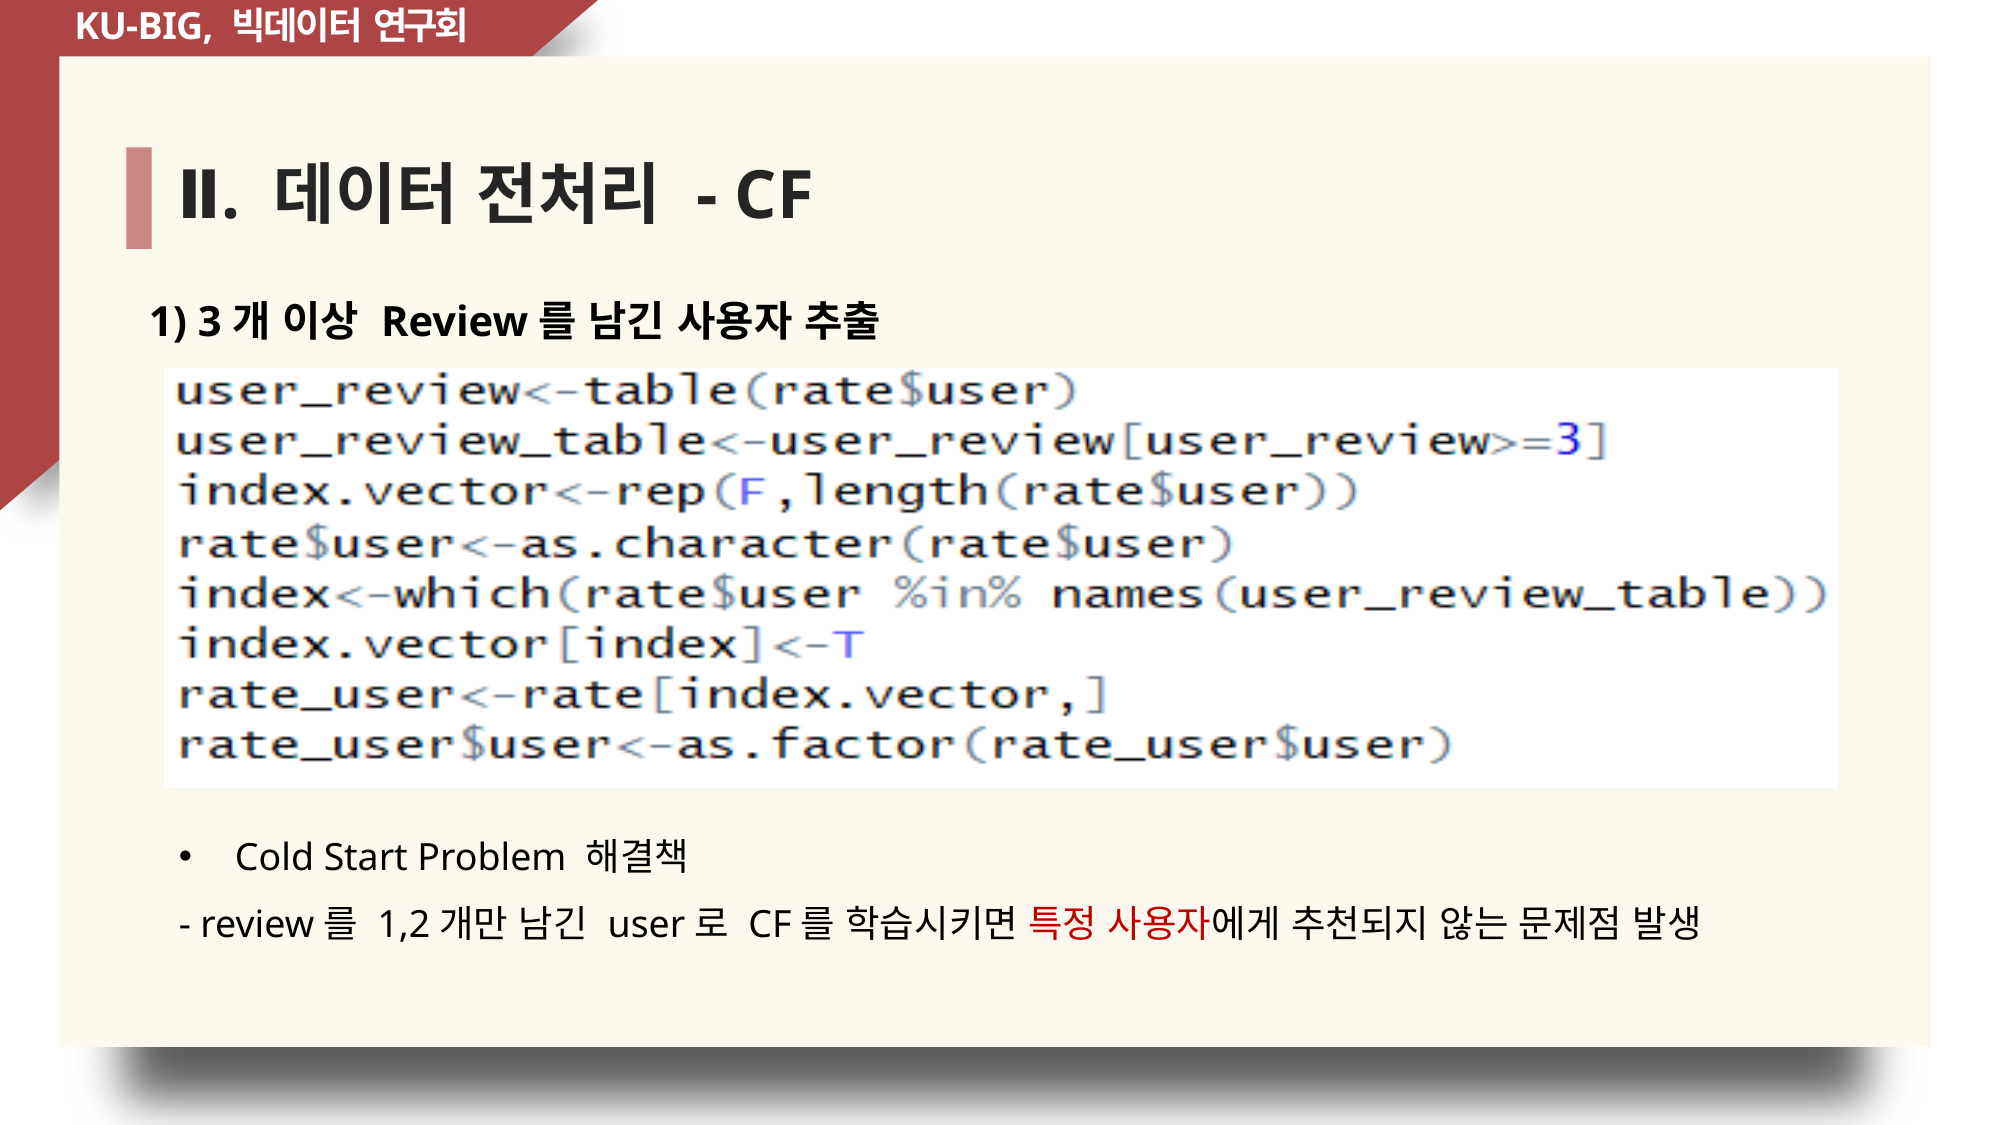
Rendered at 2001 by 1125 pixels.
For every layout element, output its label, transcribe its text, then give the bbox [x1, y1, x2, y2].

text_box 1) 3개 이상 Review를 남긴 사용자 추출 [134, 286, 897, 352]
text_box KU-BIG, 빅데이터 연구회 [72, 0, 476, 48]
text_box [126, 147, 152, 249]
picture [534, 0, 645, 56]
picture [163, 367, 1838, 788]
picture [0, 108, 1935, 1125]
text_box Cold Start Problem 해결책 - review를 1,2개만 남긴 user로 CF를 학습시키면 특정 사용자에게 추천되지 않는 문제점 발생 [164, 803, 1775, 953]
title Ⅱ. 데이터 전처리 - CF [175, 150, 1614, 341]
